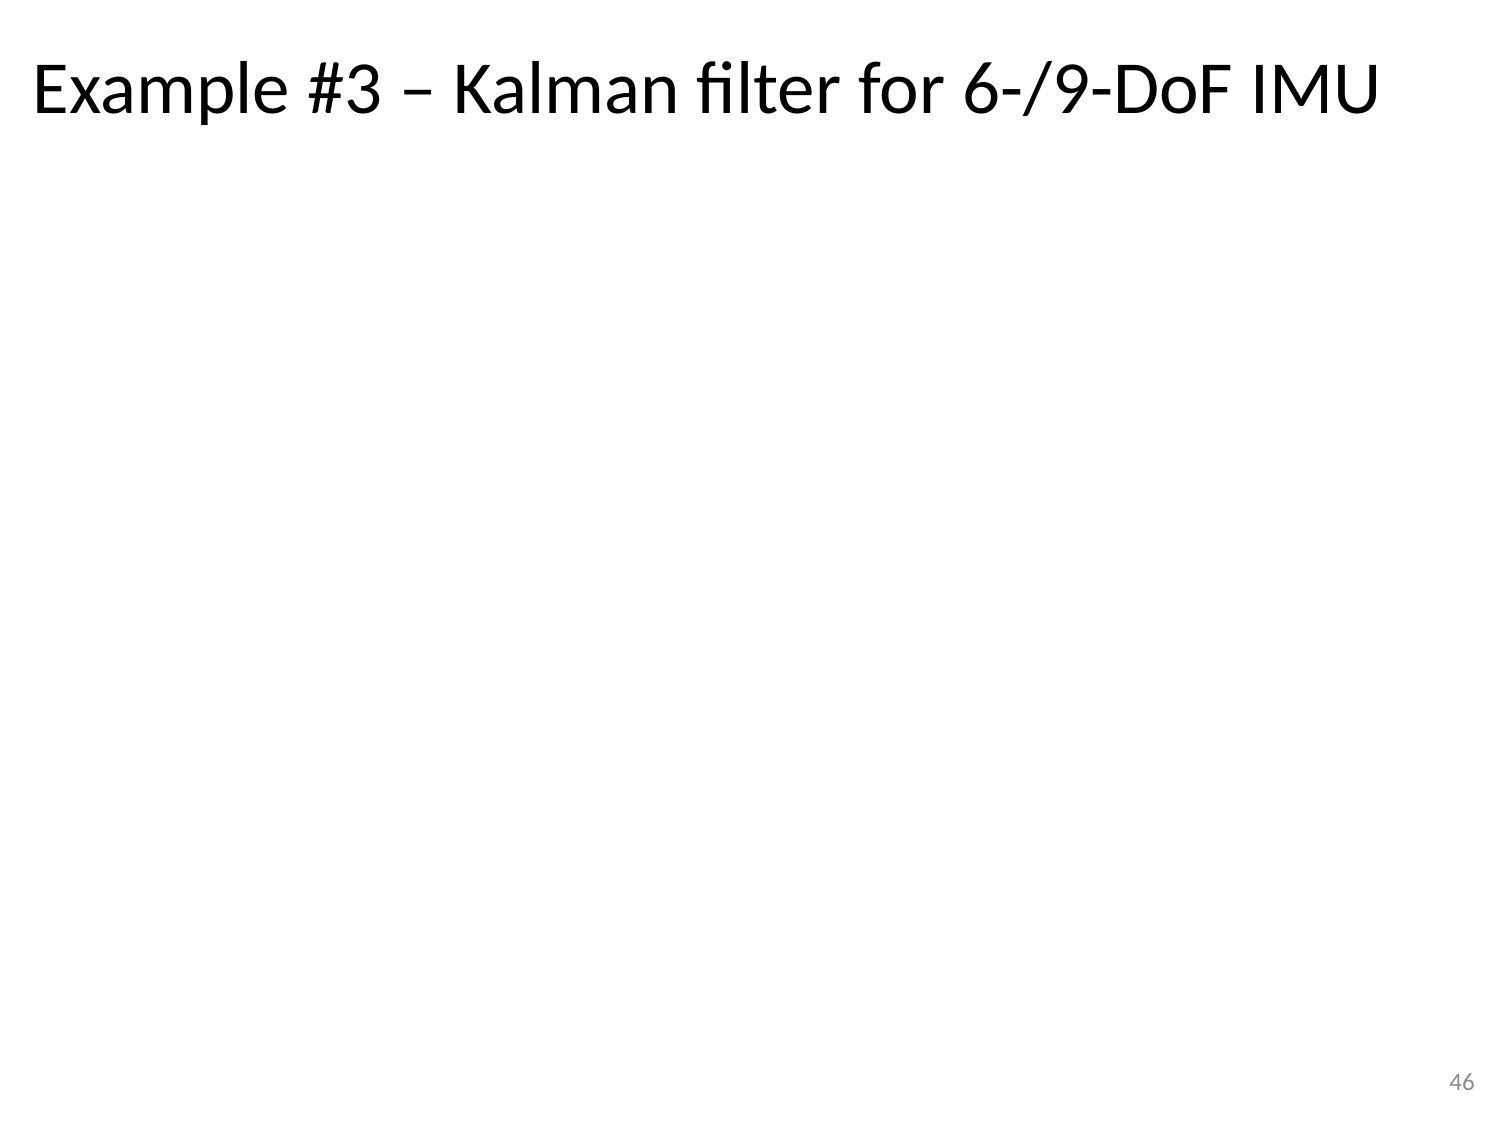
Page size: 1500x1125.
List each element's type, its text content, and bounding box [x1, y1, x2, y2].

title Example #3 – Kalman filter for 6-/9-DoF IMU [17, 30, 1447, 161]
slide_number 45 [1139, 1050, 1490, 1111]
